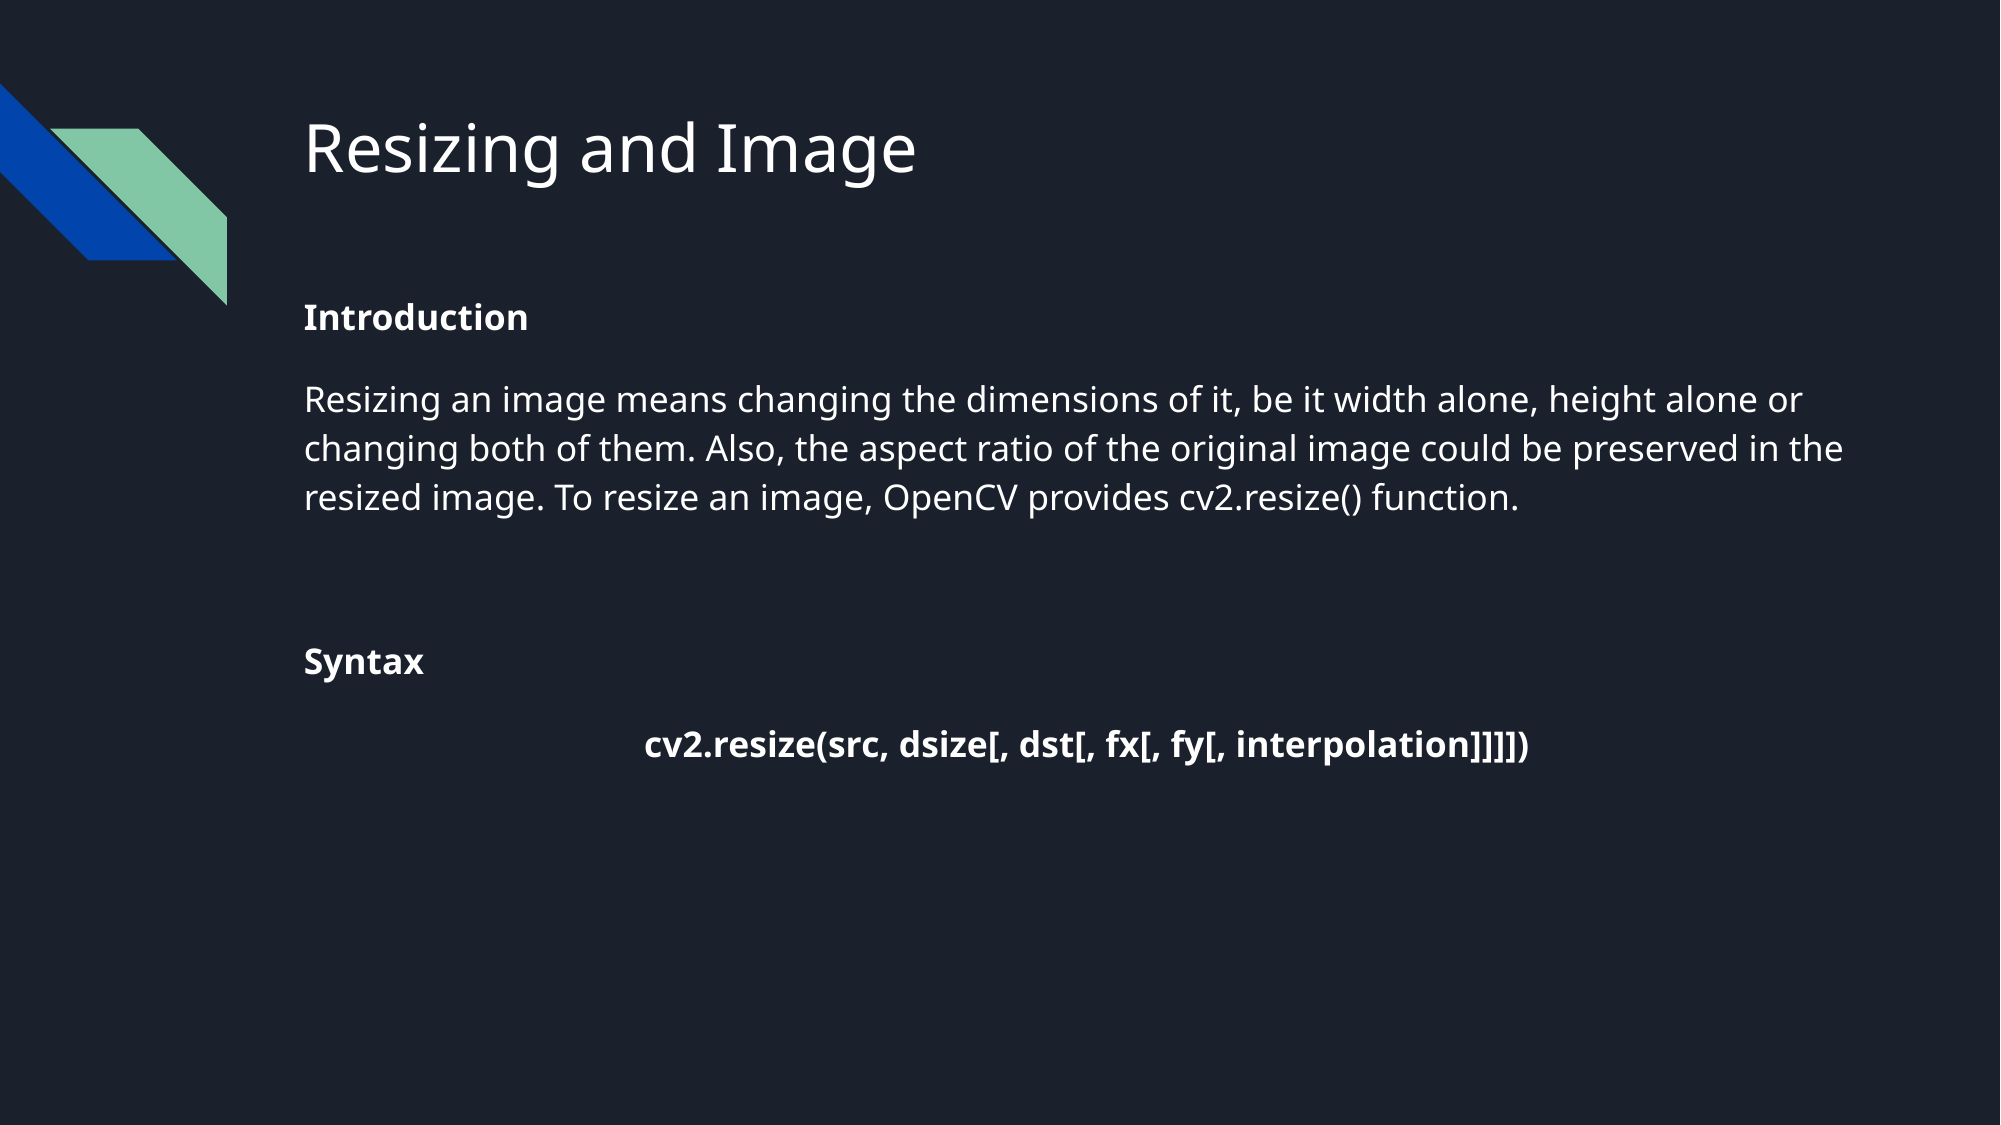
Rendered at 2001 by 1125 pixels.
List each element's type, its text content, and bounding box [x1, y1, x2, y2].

list Introduction Resizing an image means changing the dimensions of it, be it width alone, height alone or changing both of them. Also, the aspect ratio of the original image could be preserved in the resized image. To resize an image, OpenCV provides cv2.resize() function. Syntax cv2.resize(src, dsize[, dst[, fx[, fy[, interpolation]]]]) [283, 268, 1891, 1078]
title Resizing and Image [283, 86, 1824, 268]
